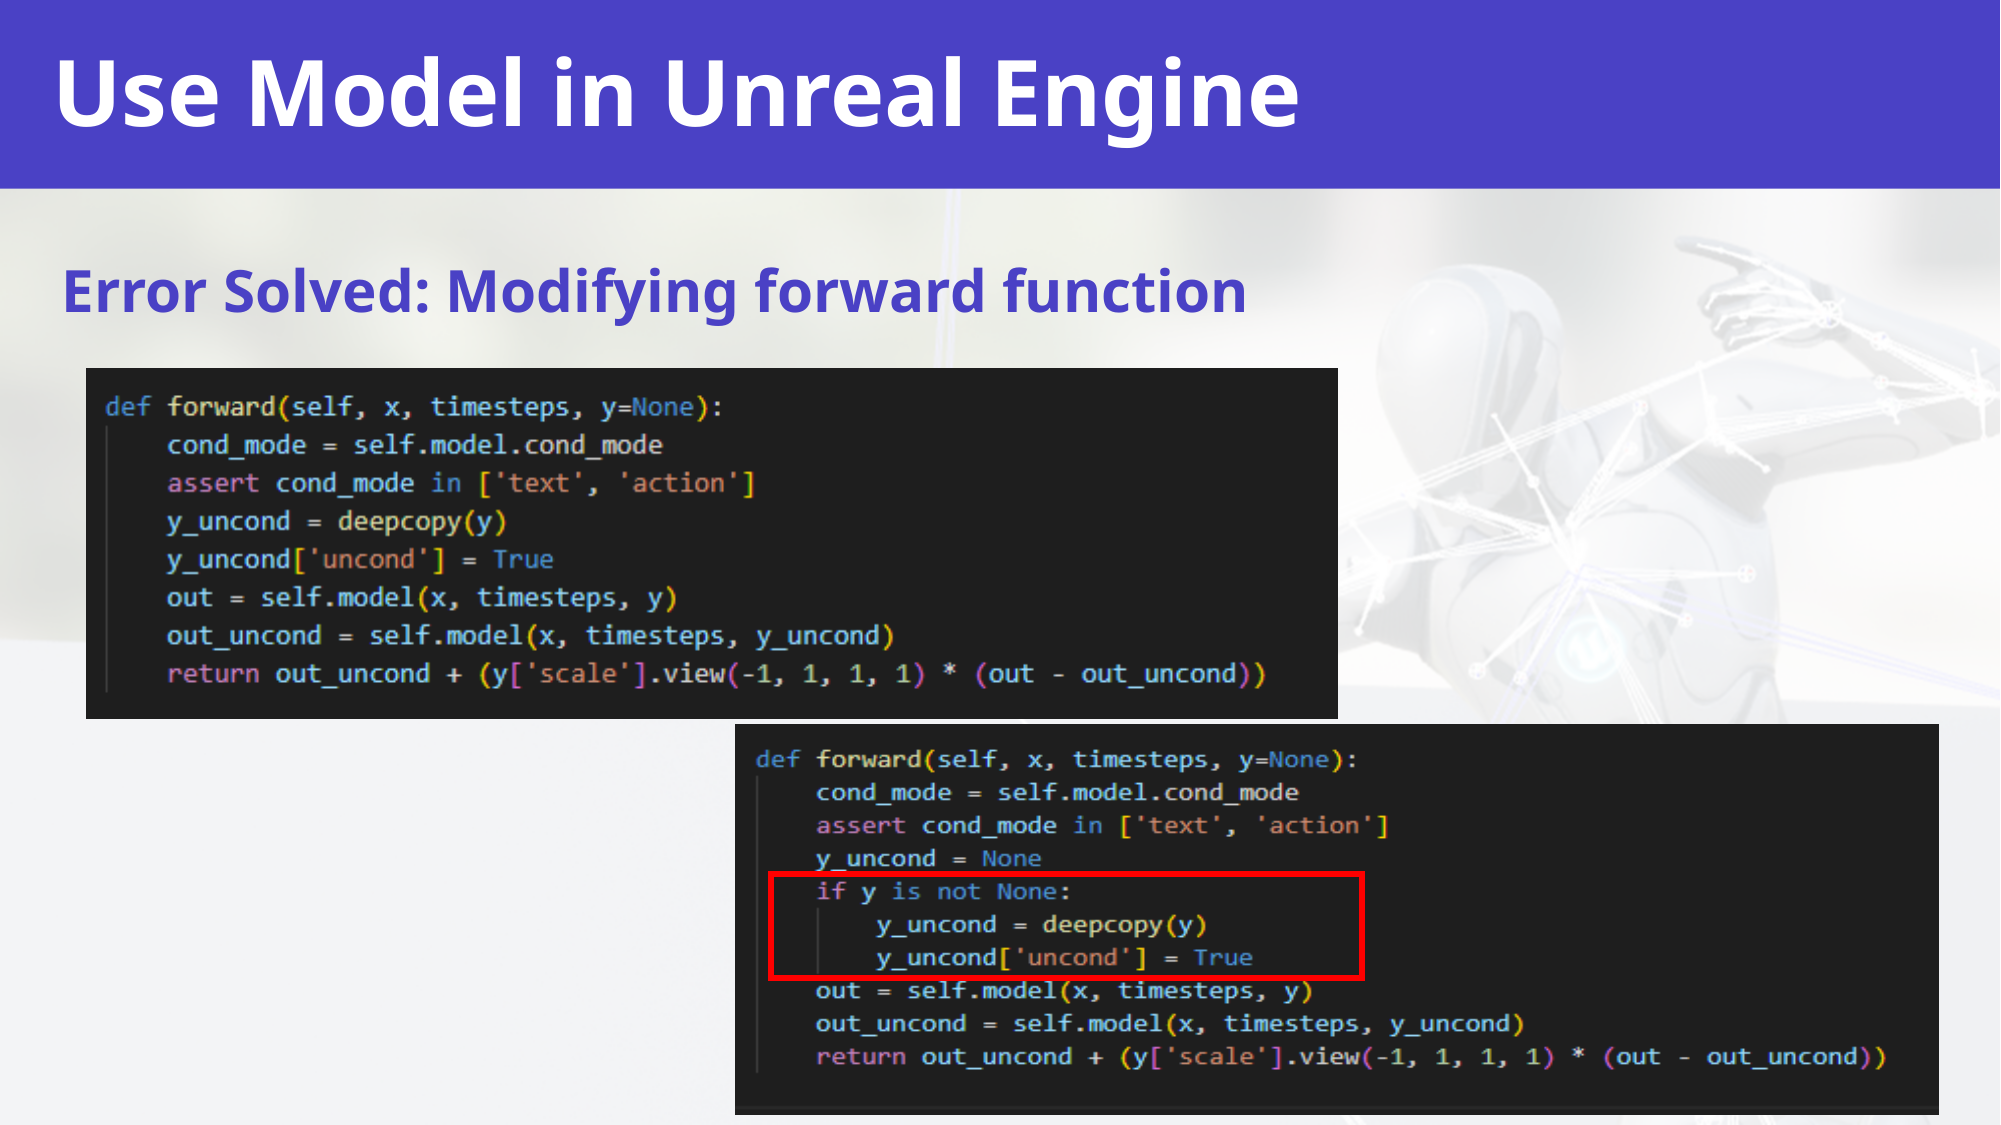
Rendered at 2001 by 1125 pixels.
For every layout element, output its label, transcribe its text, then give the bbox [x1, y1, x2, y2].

title Use Model in Unreal Engine [37, 26, 1584, 153]
text_box [138, 338, 1718, 515]
text_box Error Solved: Modifying forward function [46, 246, 1437, 332]
picture [86, 368, 1338, 719]
picture [735, 724, 1939, 1115]
